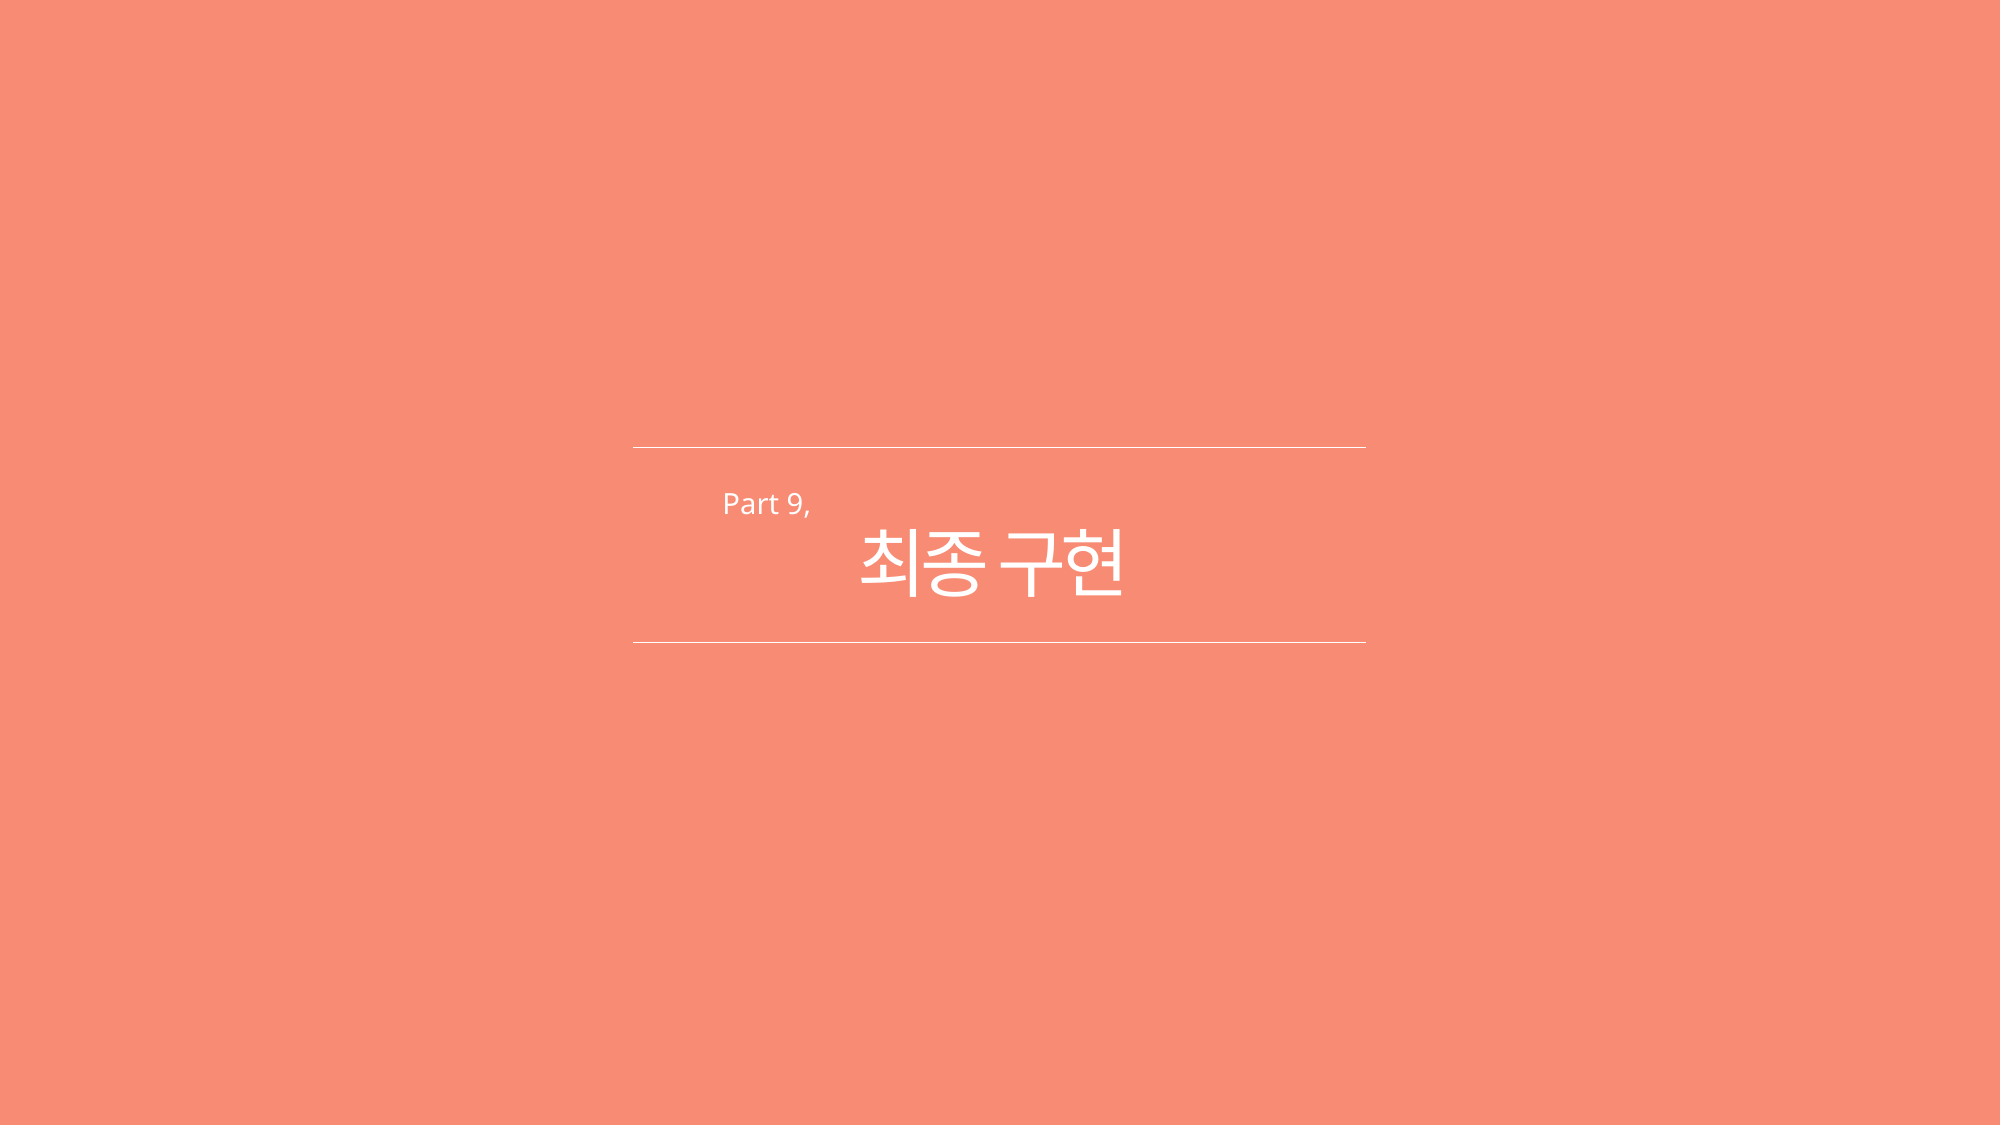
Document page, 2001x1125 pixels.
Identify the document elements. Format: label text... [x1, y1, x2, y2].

text_box [0, 0, 2000, 1125]
text_box Part 9, [707, 477, 834, 528]
text_box 최종 구현 [842, 509, 1157, 615]
